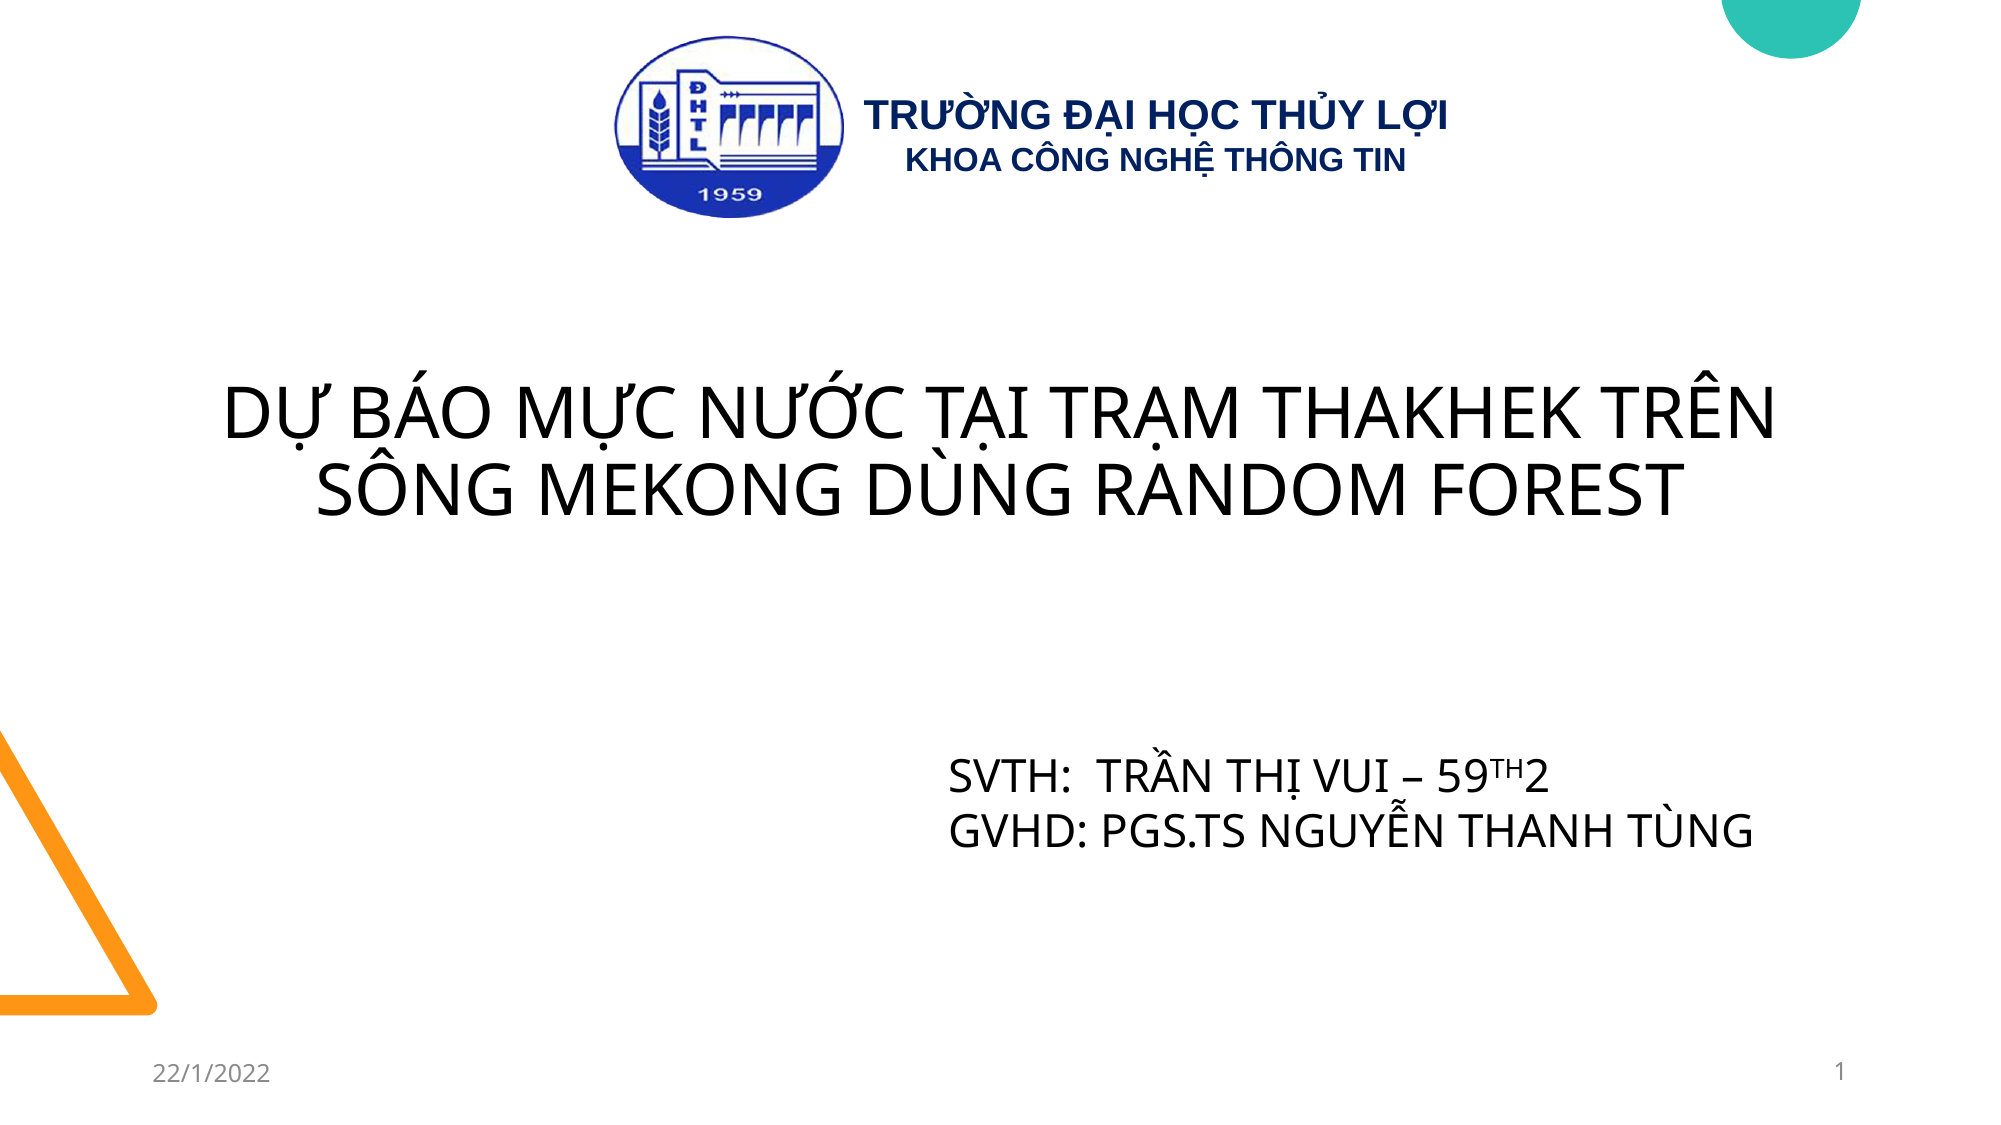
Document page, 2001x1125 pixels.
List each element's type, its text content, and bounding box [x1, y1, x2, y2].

text_box TRƯỜNG ĐẠI HỌC THỦY LỢI KHOA CÔNG NGHỆ THÔNG TIN [844, 56, 1567, 197]
slide_number 1 [1412, 1042, 1863, 1103]
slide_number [137, 1042, 588, 1103]
title DỰ BÁO MỰC NƯỚC TẠI TRẠM THAKHEK TRÊN SÔNG MEKONG DÙNG RANDOM FOREST [137, 345, 1863, 563]
picture [613, 35, 844, 218]
text_box SVTH: TRẦN THỊ VUI – 59TH2 GVHD: PGS.TS NGUYỄN THANH TÙNG [933, 739, 1794, 865]
